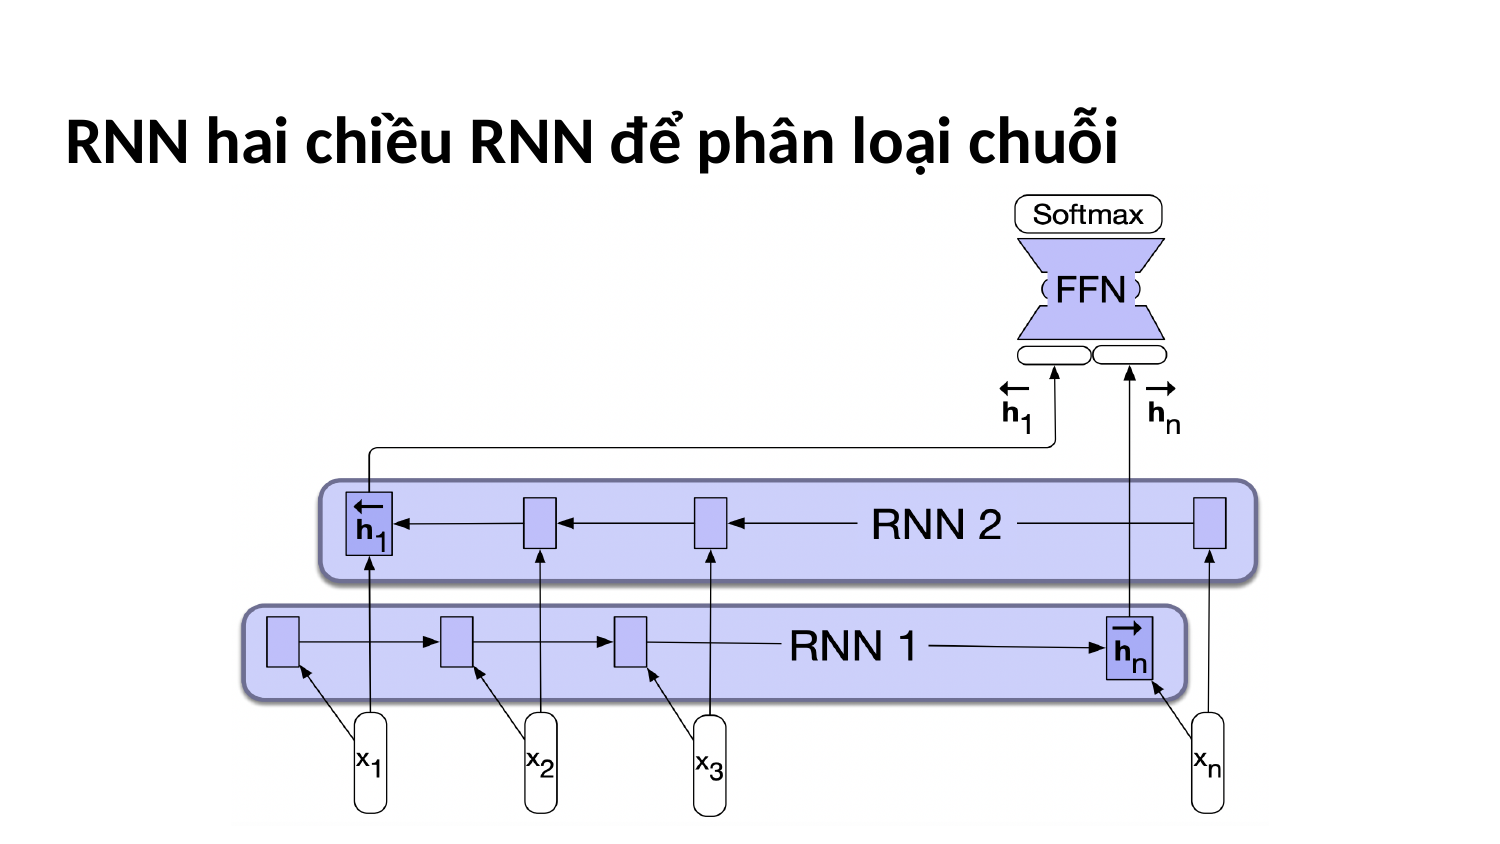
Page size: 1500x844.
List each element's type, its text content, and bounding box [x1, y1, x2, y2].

picture [230, 184, 1269, 827]
title RNN hai chiều RNN để phân loại chuỗi [50, 62, 1450, 185]
